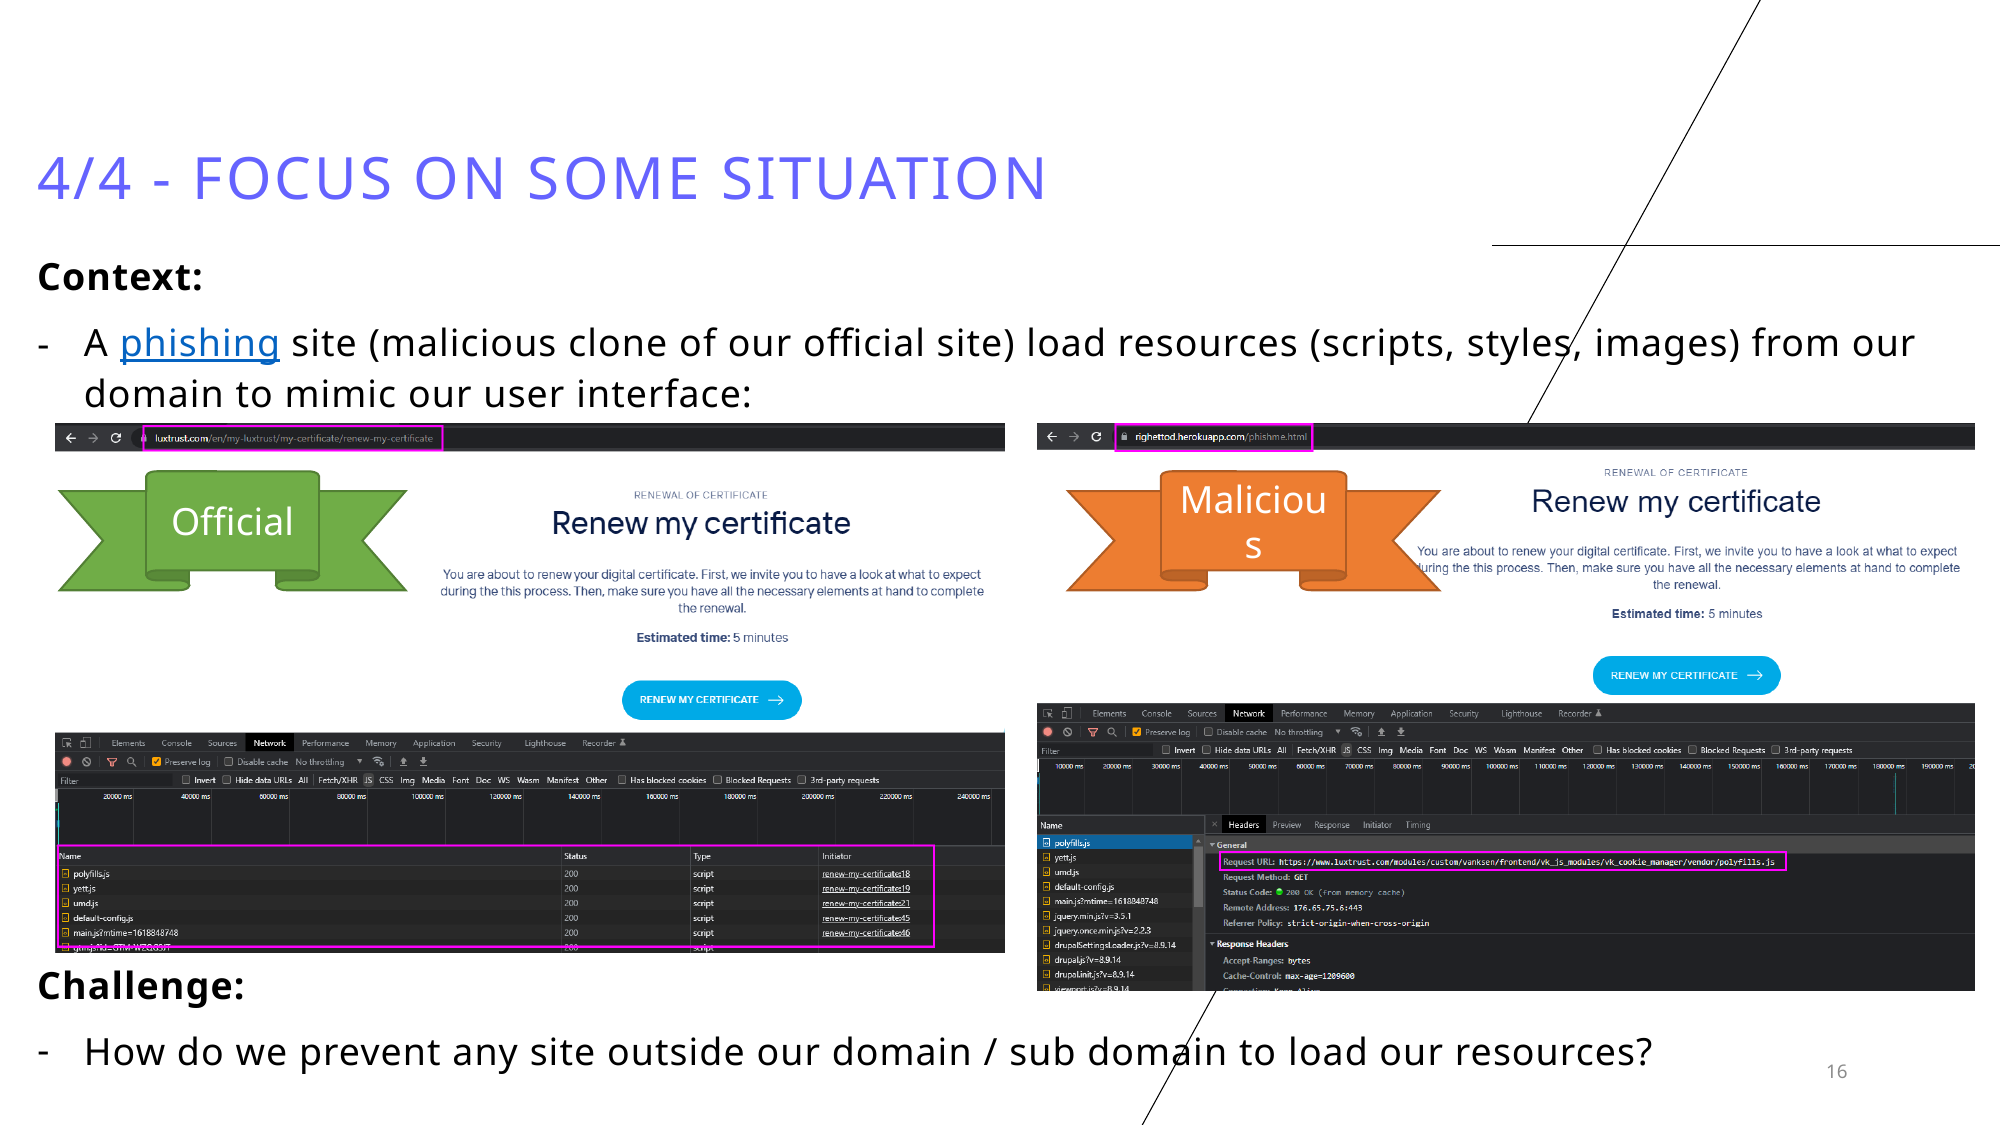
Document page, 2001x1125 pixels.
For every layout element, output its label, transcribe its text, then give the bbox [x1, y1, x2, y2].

picture [55, 423, 1005, 953]
title 4/4 - Focus on some situation [22, 22, 1944, 220]
list Context: A phishing site (malicious clone of our official site) load resources (scripts, styles, images) from our domain to mimic our user interface: Challenge: How do we prevent any site outside our domain / sub domain to load our resources? [22, 245, 1955, 991]
picture [1037, 423, 1975, 991]
slide_number 16 [1412, 1042, 1863, 1103]
